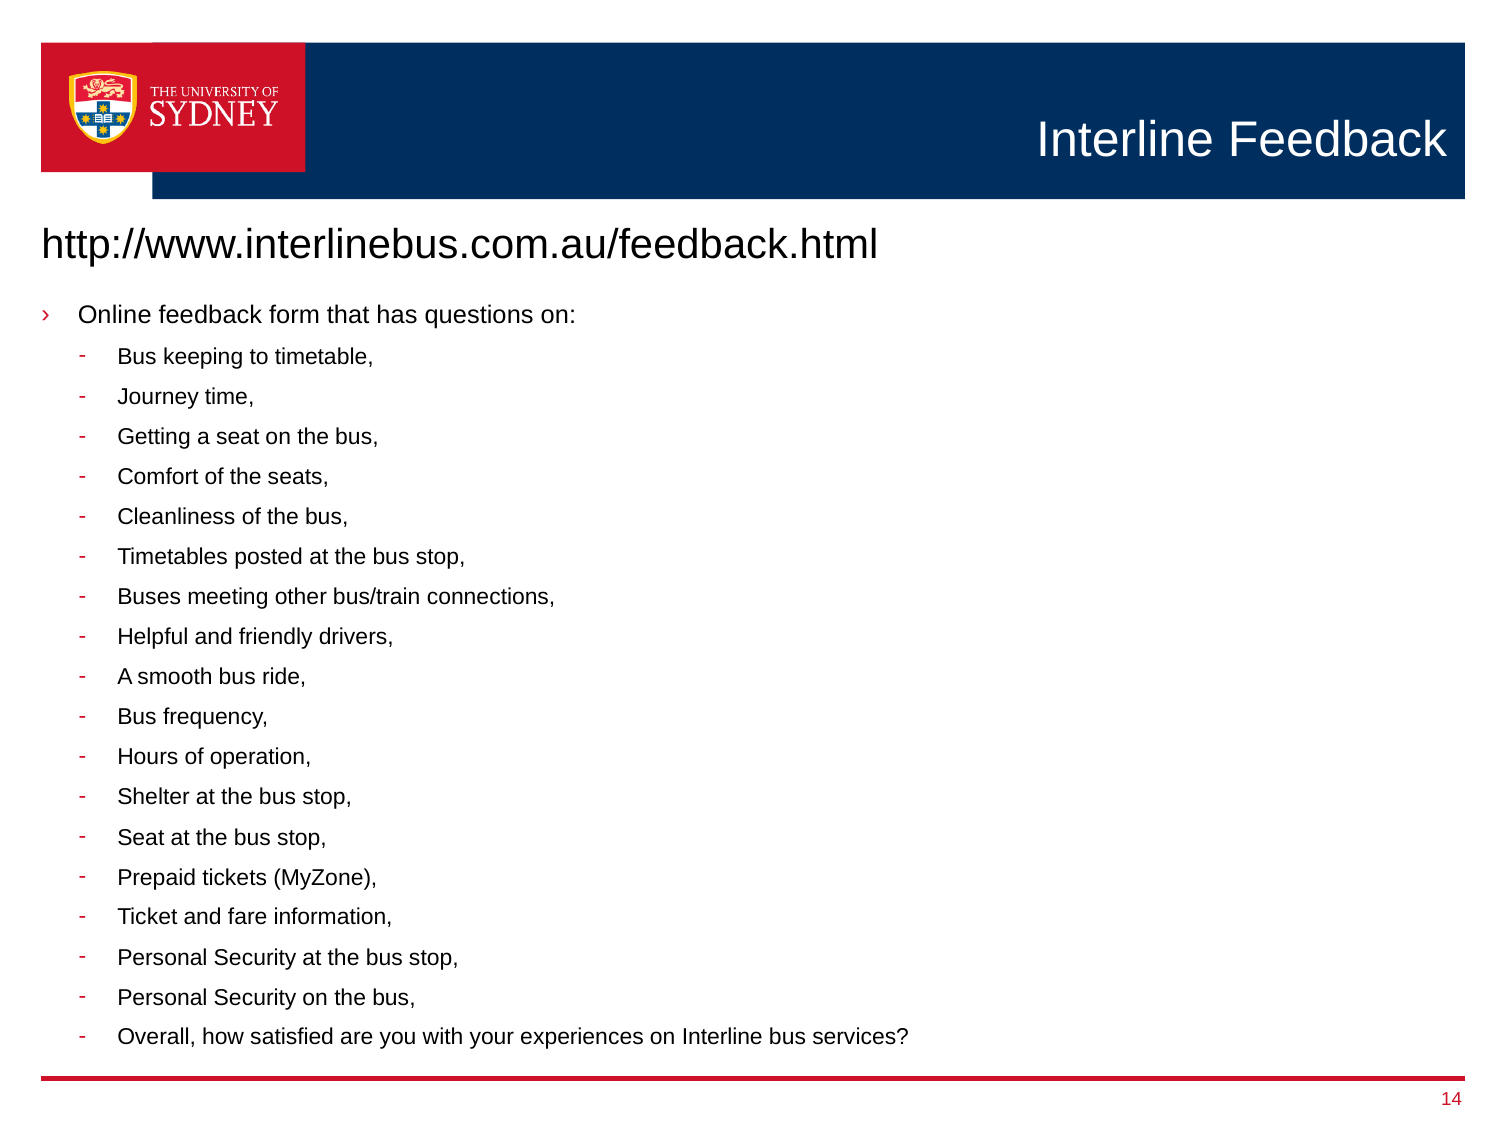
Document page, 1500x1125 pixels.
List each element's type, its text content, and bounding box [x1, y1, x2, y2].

picture [69, 71, 278, 144]
slide_number 14 [1421, 1080, 1463, 1116]
title Interline Feedback [304, 70, 1463, 175]
list http://www.interlinebus.com.au/feedback.html [41, 208, 1463, 288]
list Online feedback form that has questions on: Bus keeping to timetable, Journey time, Getting a seat on the bus, Comfort of the seats, Cleanliness of the bus, Timetables posted at the bus stop, Buses meeting other bus/train connections, Helpful and friendly drivers, A smooth bus ride, Bus frequency, Hours of operation, Shelter at the bus stop, Seat at the bus stop, Prepaid tickets (MyZone), Ticket and fare information, Personal Security at the bus stop, Personal Security on the bus, Overall, how satisfied are you with your experiences on Interline bus services? [41, 290, 1463, 1059]
